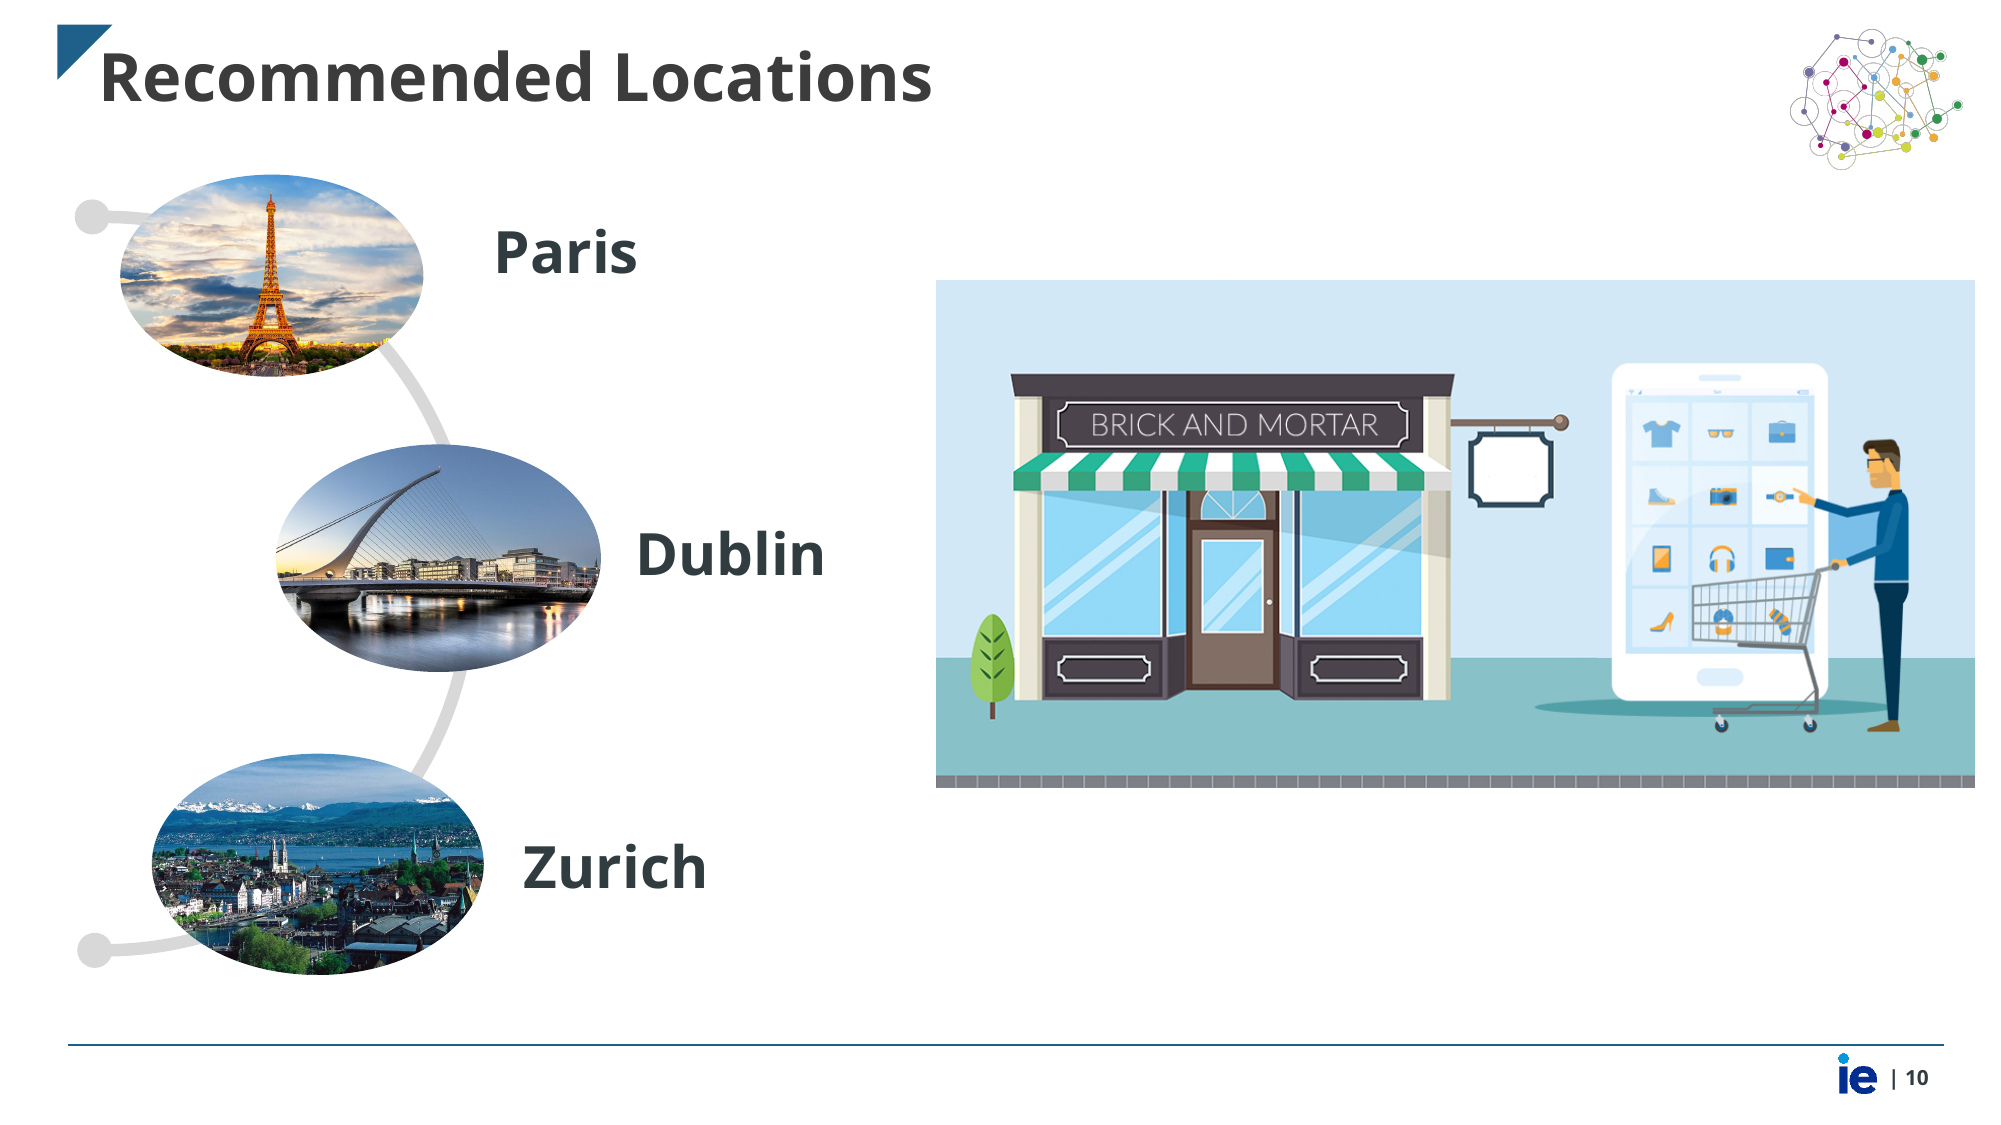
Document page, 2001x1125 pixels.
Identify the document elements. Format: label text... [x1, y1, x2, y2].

picture [151, 753, 484, 976]
picture [1790, 29, 1963, 170]
picture [1848, 1053, 1877, 1057]
text_box Zurich [508, 851, 796, 908]
picture [275, 444, 602, 673]
title Recommended Locations [83, 42, 1709, 118]
text_box Dublin [620, 539, 924, 595]
text_box [103, 216, 458, 951]
text_box [74, 199, 110, 235]
text_box Paris [478, 236, 675, 293]
text_box | ‹#› [1584, 1057, 1944, 1098]
text_box [77, 932, 113, 968]
picture [935, 280, 1976, 788]
picture [119, 174, 424, 377]
